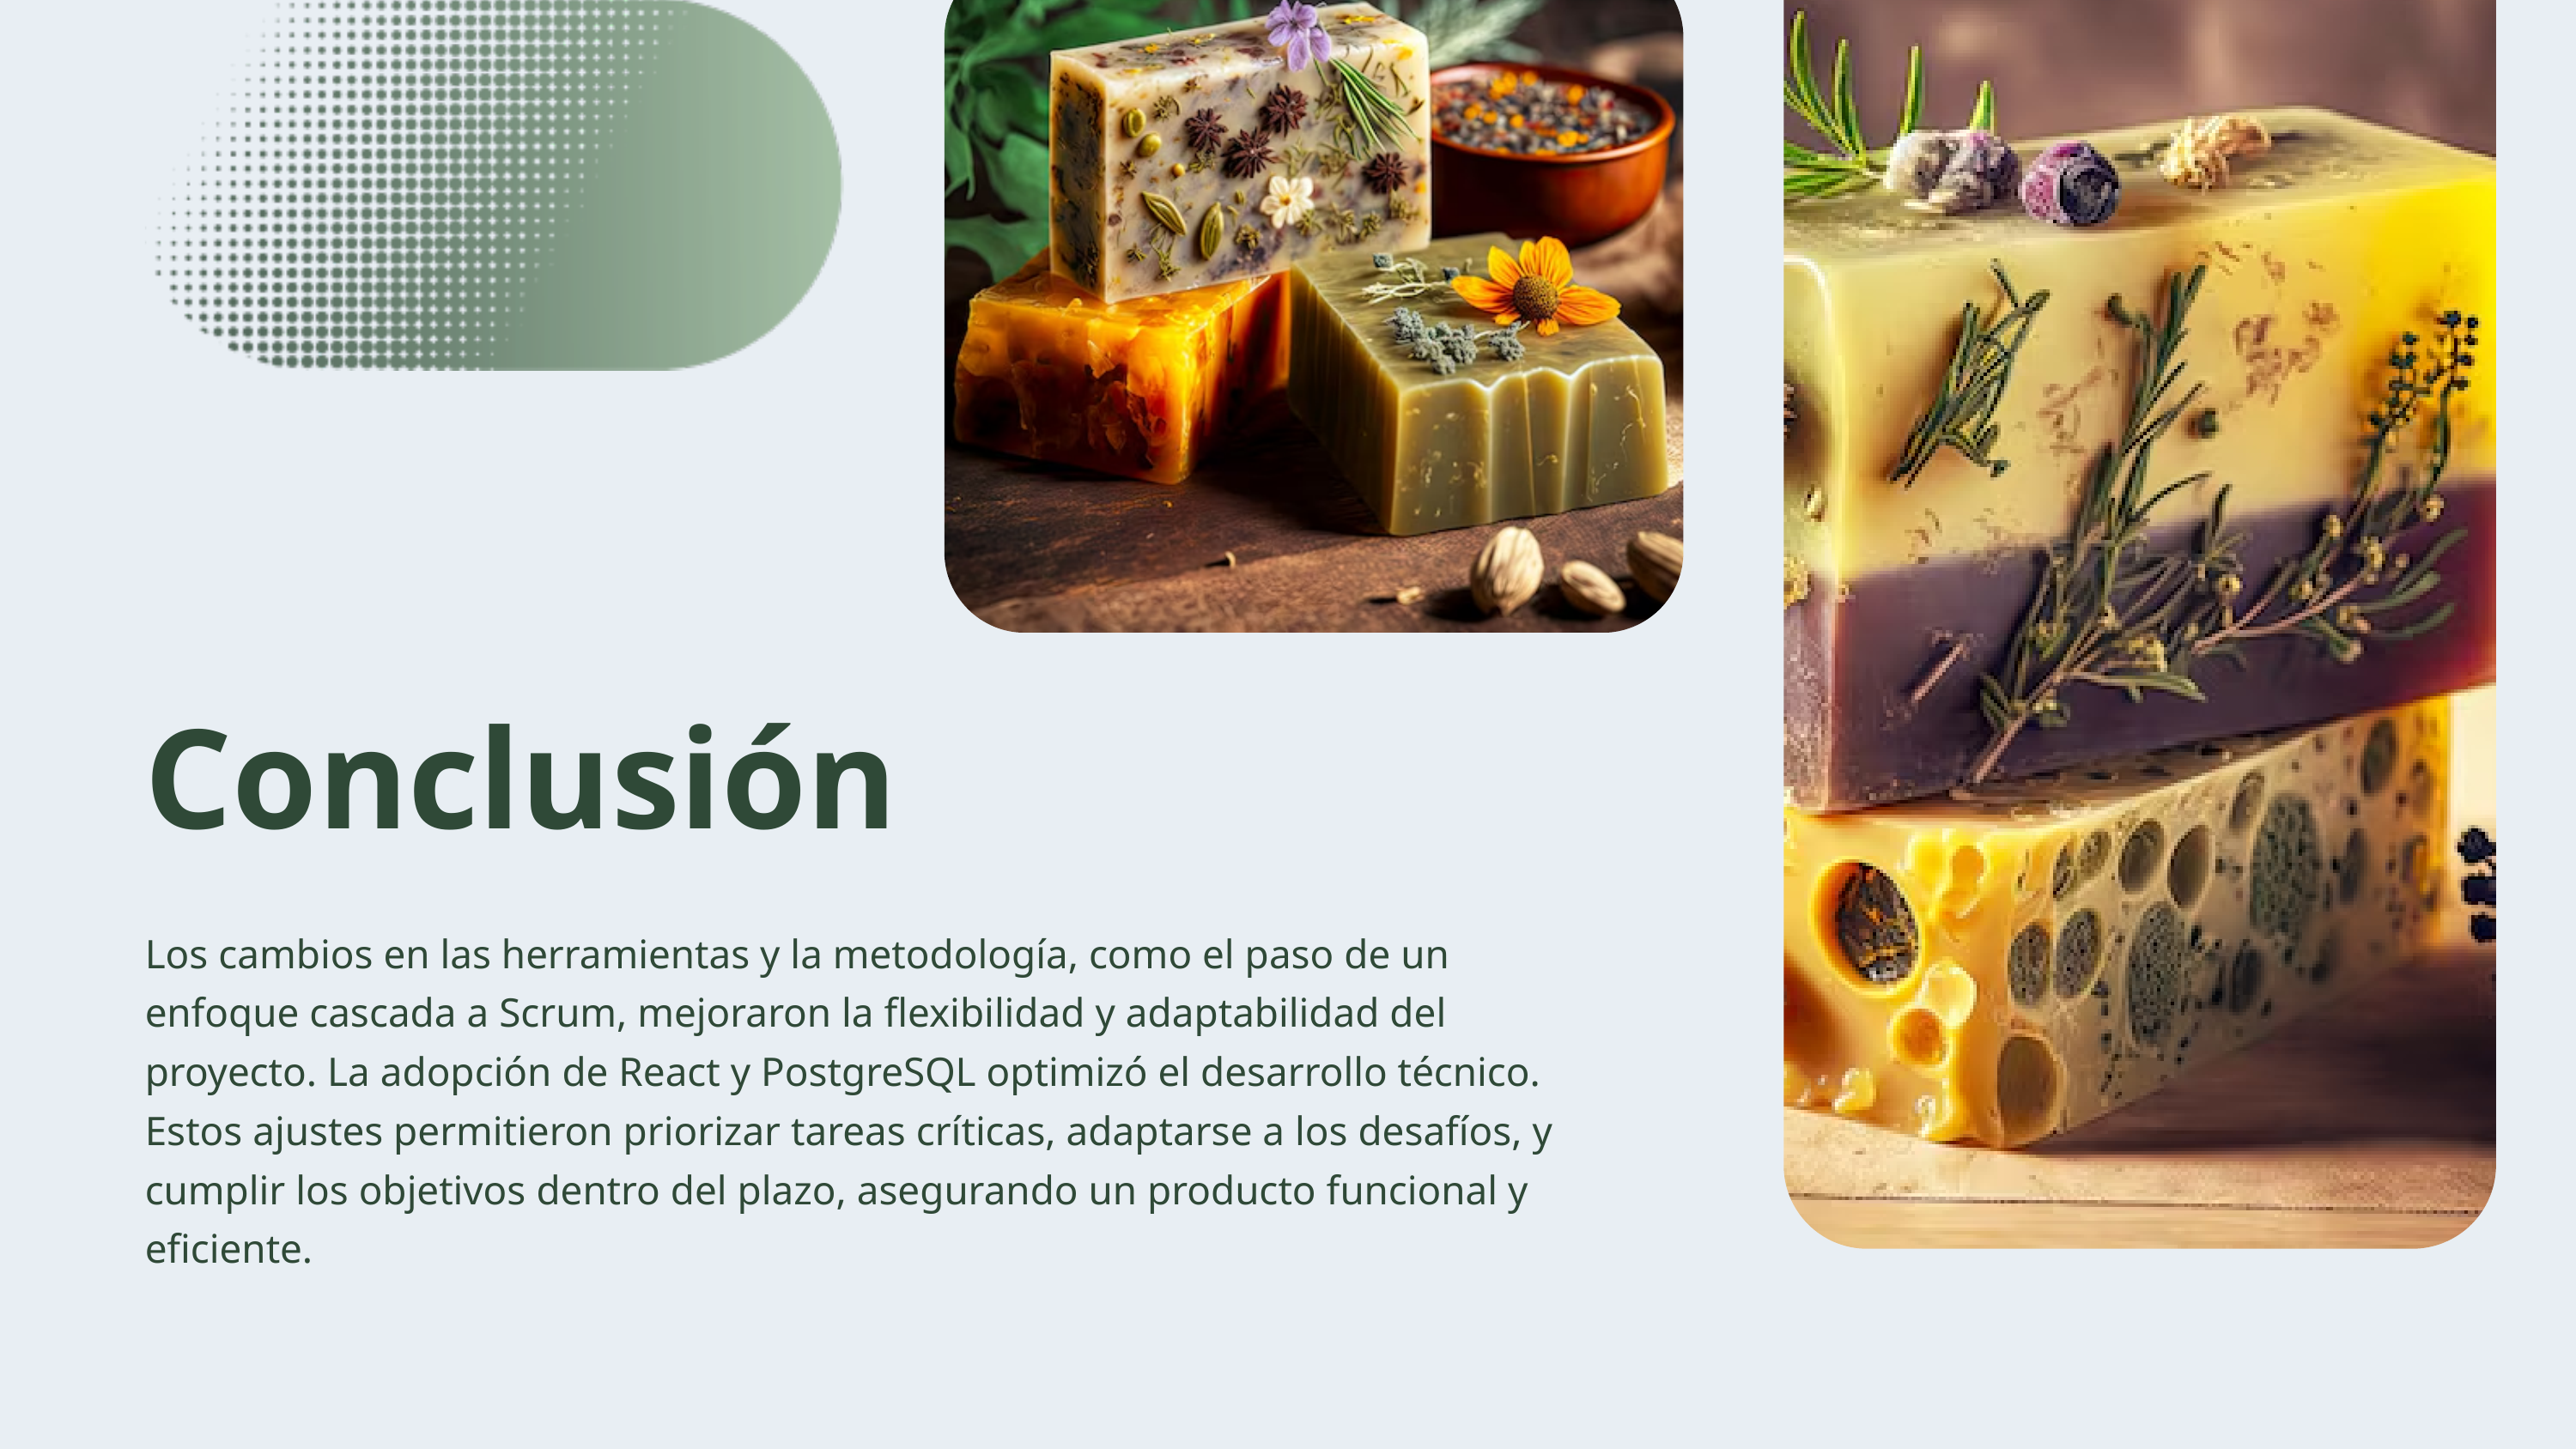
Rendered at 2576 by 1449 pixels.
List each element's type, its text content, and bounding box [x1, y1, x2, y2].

text_box [144, 0, 844, 372]
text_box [1783, 0, 2497, 1249]
text_box Los cambios en las herramientas y la metodología, como el paso de un enfoque cascada a Scrum, mejoraron la flexibilidad y adaptabilidad del proyecto. La adopción de React y PostgreSQL optimizó el desarrollo técnico. Estos ajustes permitieron priorizar tareas críticas, adaptarse a los desafíos, y cumplir los objetivos dentro del plazo, asegurando un producto funcional y eficiente. [144, 917, 1611, 1271]
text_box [944, 0, 1684, 634]
text_box Conclusión [144, 663, 1684, 856]
